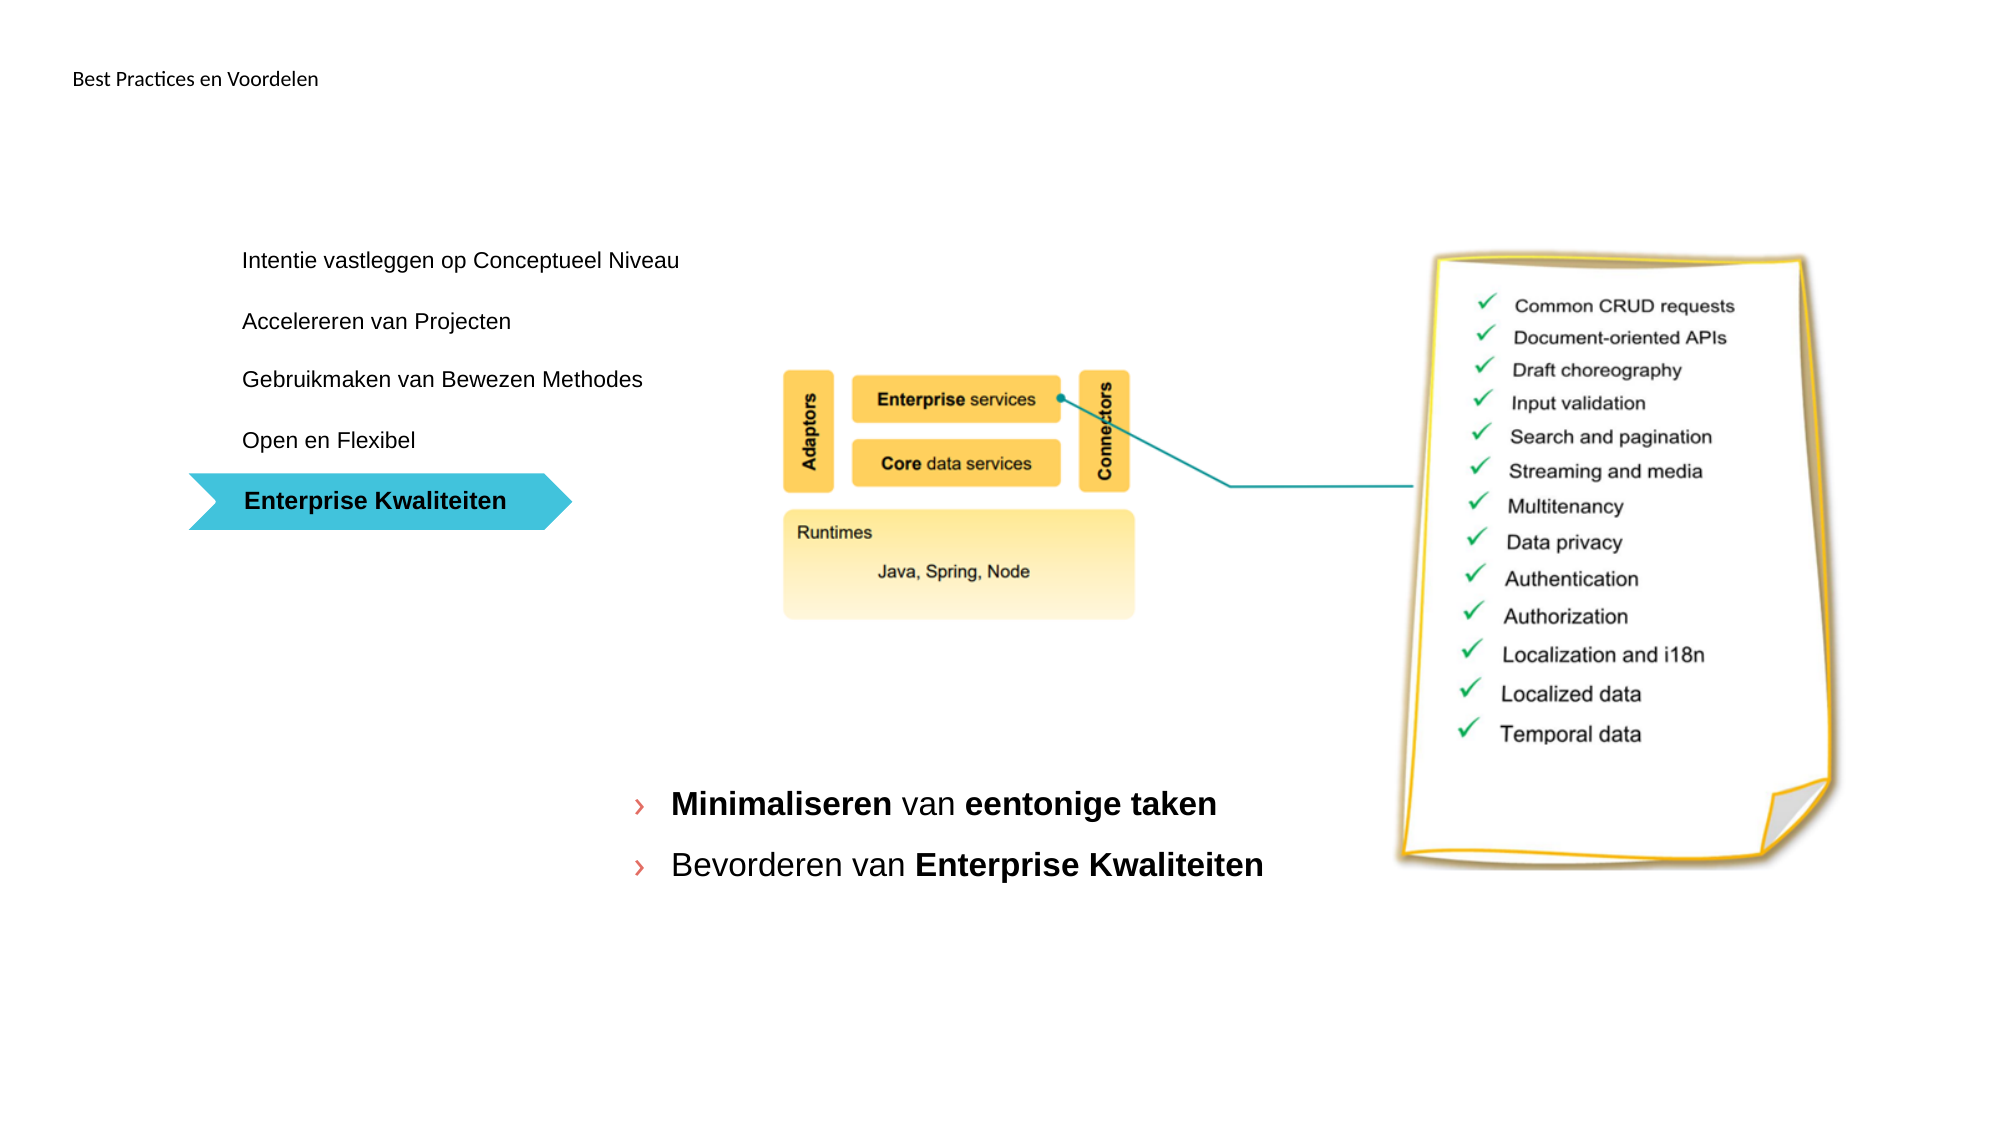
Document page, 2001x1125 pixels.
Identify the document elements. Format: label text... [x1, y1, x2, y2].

title Best Practices en Voordelen [57, 59, 1943, 99]
text_box Minimaliseren van eentonige taken Bevorderen van Enterprise Kwaliteiten [618, 779, 2000, 1125]
picture [772, 241, 1862, 884]
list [182, 229, 1925, 842]
